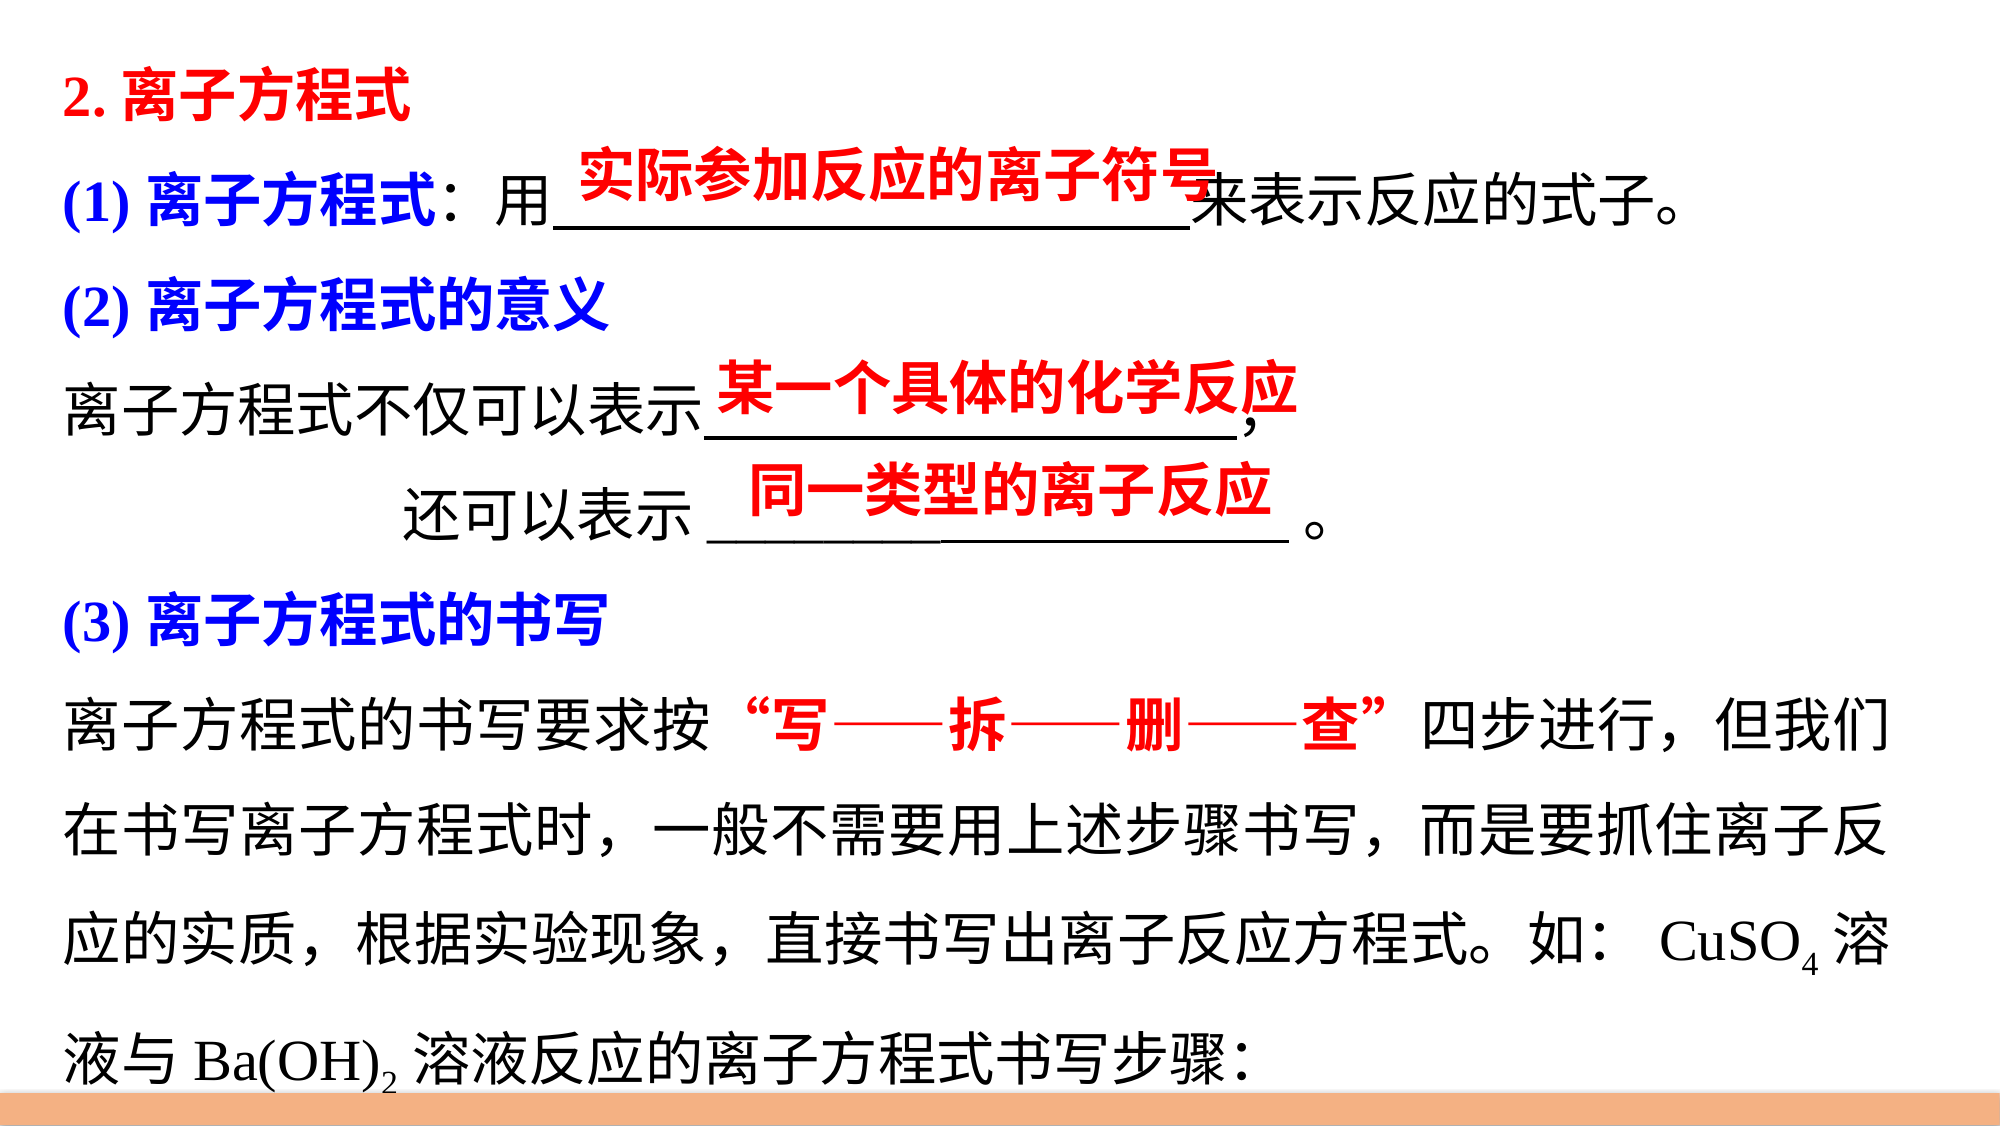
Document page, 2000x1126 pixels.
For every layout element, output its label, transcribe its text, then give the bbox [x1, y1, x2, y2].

text_box 实际参加反应的离子符号 [562, 130, 1234, 216]
text_box [0, 1092, 2000, 1126]
text_box 同一类型的离子反应 [733, 445, 1288, 601]
text_box 某一个具体的化学反应 [701, 343, 1315, 429]
text_box 2.离子方程式 (1)离子方程式：用 来表示反应的式子。 (2)离子方程式的意义 离子方程式不仅可以表示 ， 还可以表示________ 。 (3)离子方程式的书写 离子方程式的书写要求按“写——拆——删——查”四步进行，但我们在书写离子方程式时，一般不需要用上述步骤书写，而是要抓住离子反应的实质，根据实验现象，直接书写出离子反应方程式。如：CuSO4溶液与Ba(OH)2溶液反应的离子方程式书写步骤： [42, 13, 1912, 1091]
